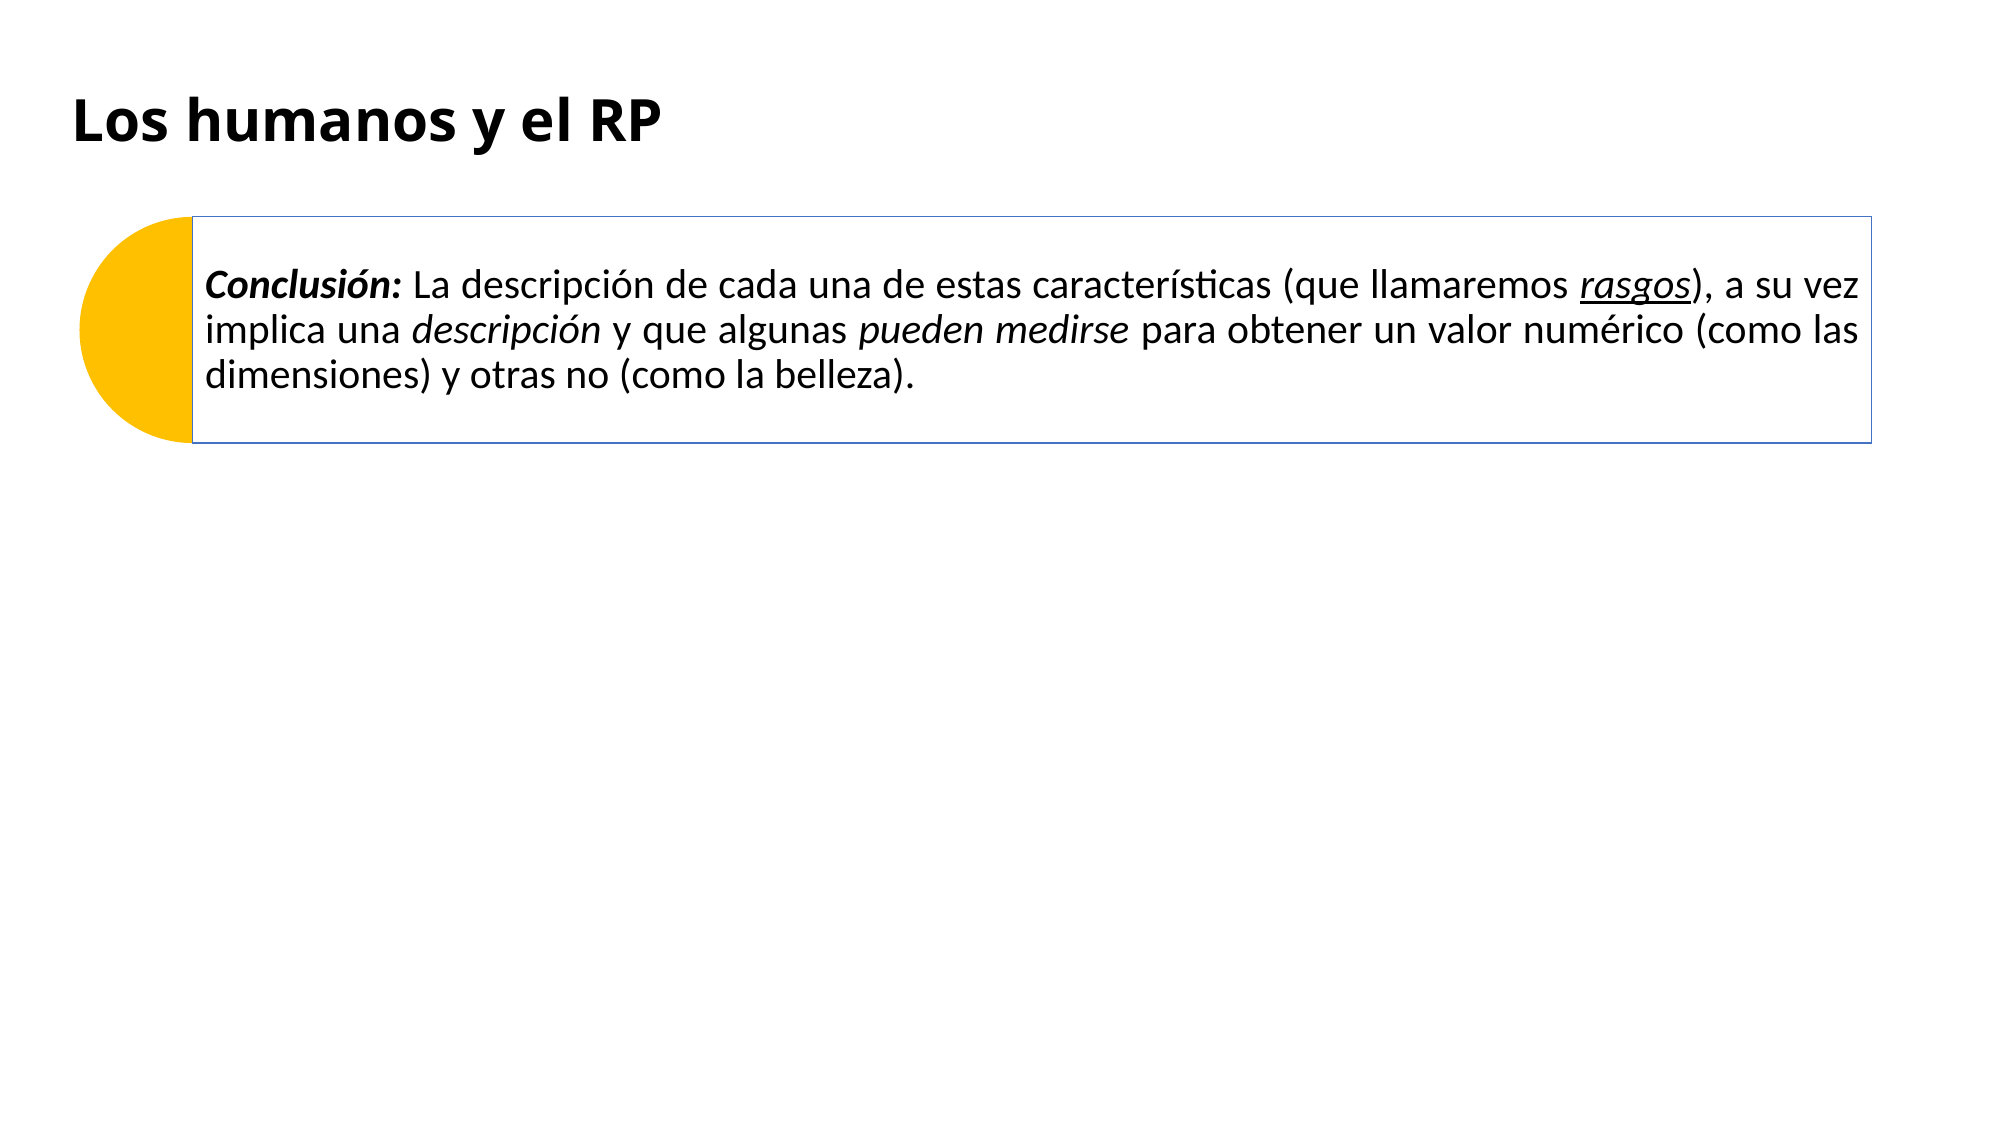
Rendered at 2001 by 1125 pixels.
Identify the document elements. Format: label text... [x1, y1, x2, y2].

title Los humanos y el RP [56, 29, 1407, 217]
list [79, 216, 1872, 444]
